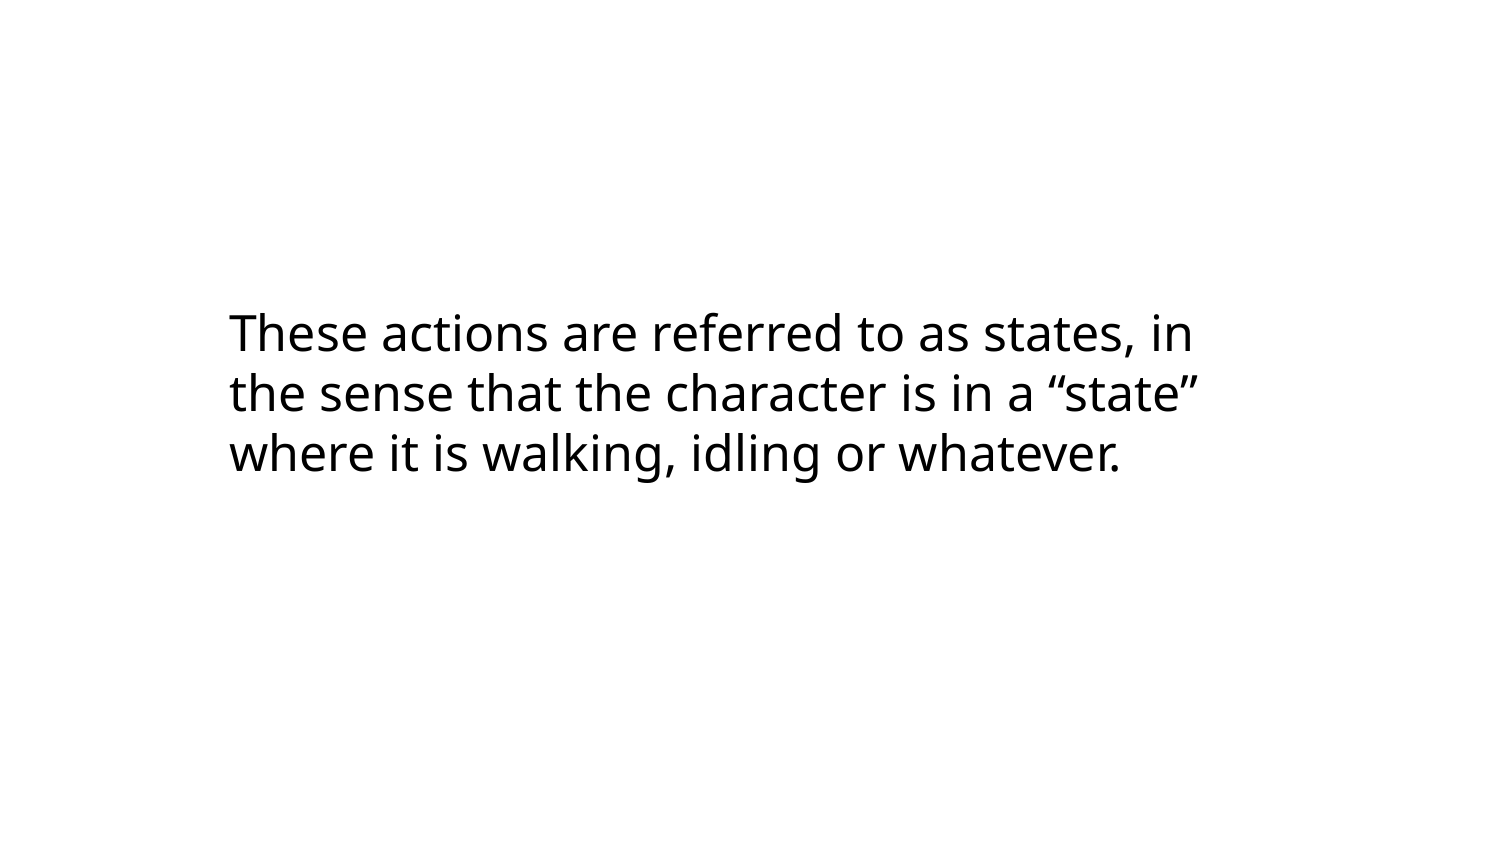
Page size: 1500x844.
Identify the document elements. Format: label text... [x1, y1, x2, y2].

text_box These actions are referred to as states, in the sense that the character is in a “state” where it is walking, idling or whatever. [214, 73, 1286, 771]
